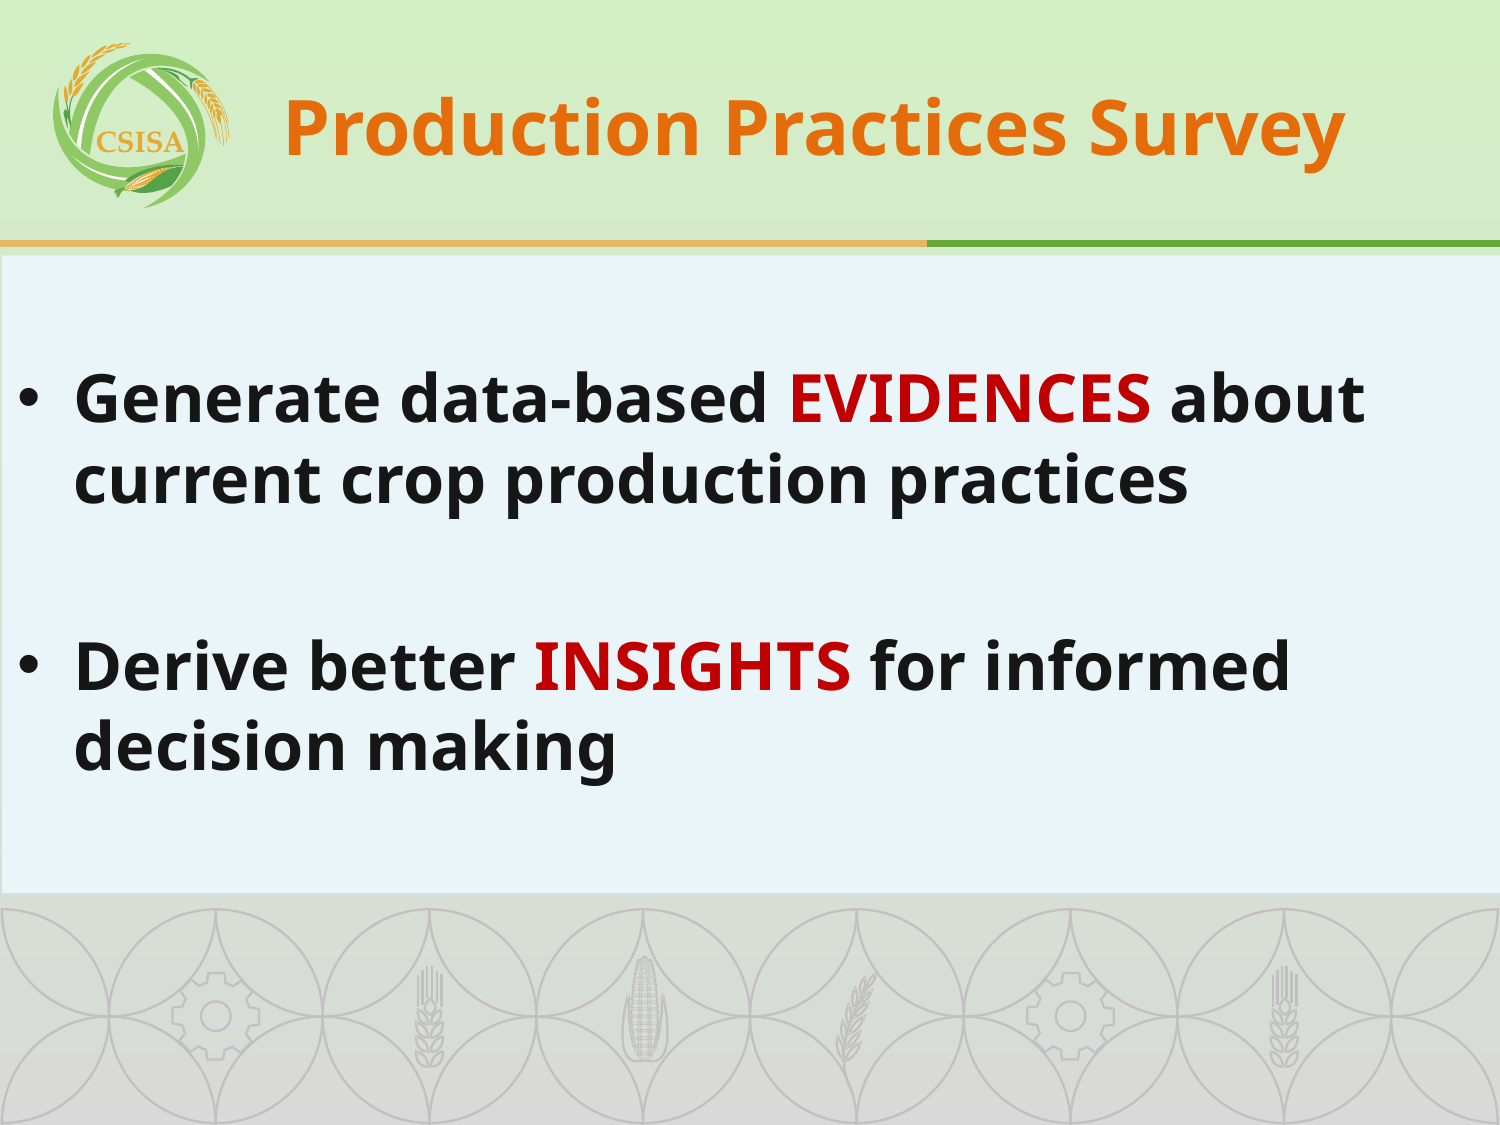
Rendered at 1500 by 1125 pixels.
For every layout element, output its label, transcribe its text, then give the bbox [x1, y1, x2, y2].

list Generate data-based EVIDENCES about current crop production practices Derive better INSIGHTS for informed decision making [2, 255, 1500, 894]
title Production Practices Survey [266, 30, 1411, 219]
